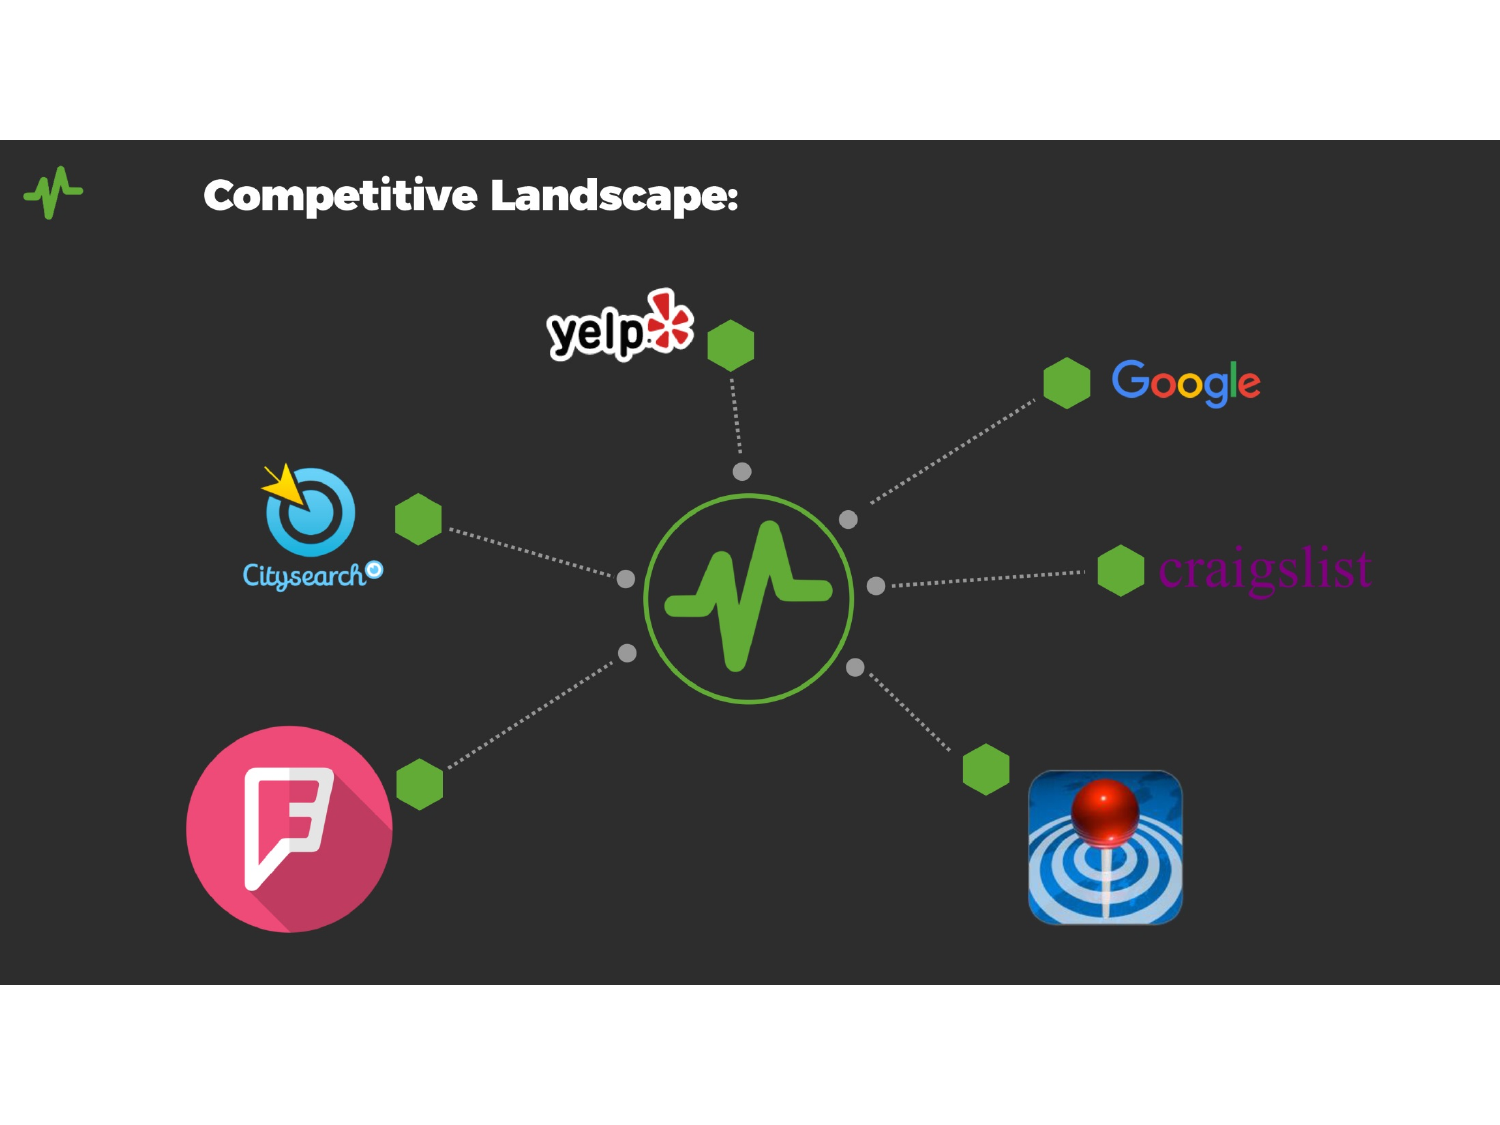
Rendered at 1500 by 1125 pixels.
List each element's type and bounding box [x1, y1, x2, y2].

picture [0, 140, 1500, 985]
